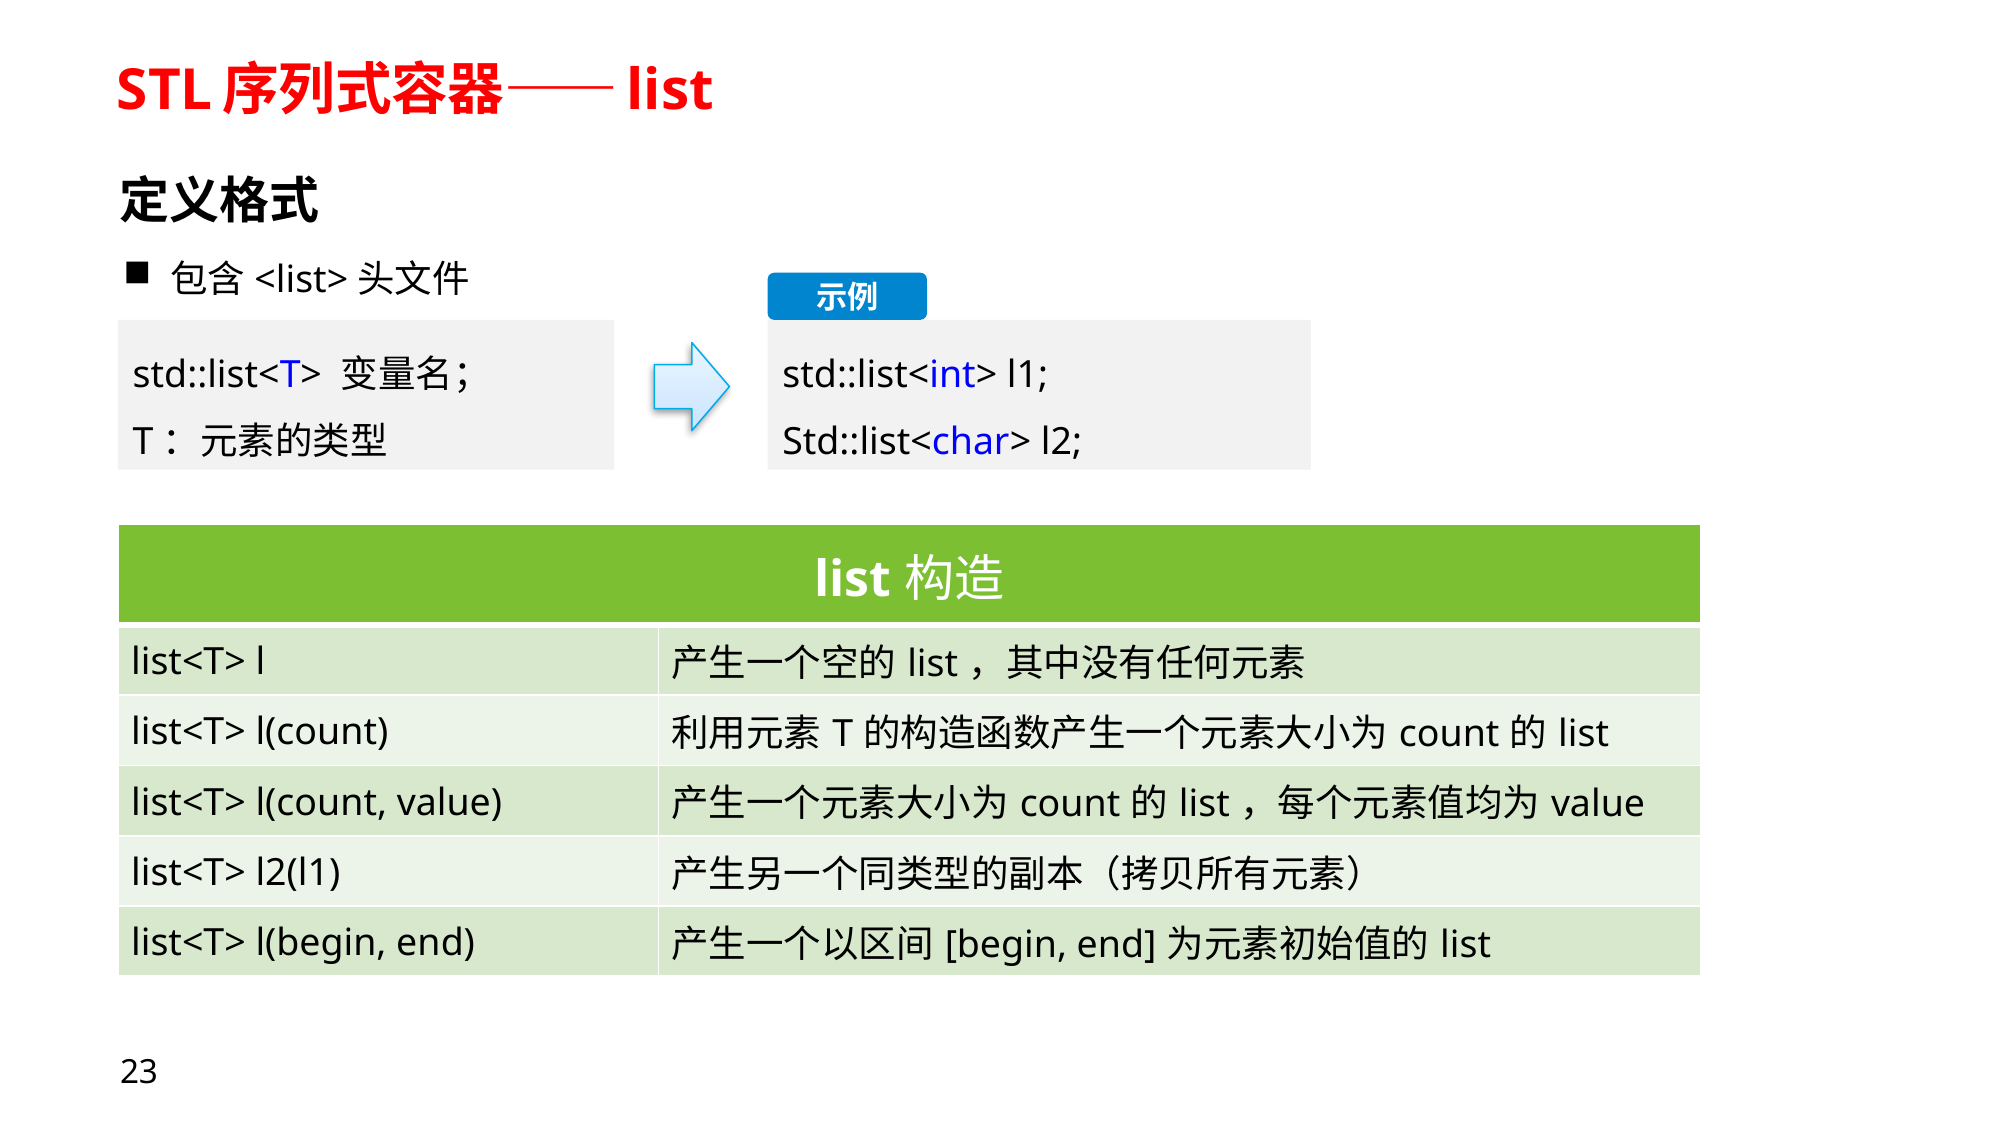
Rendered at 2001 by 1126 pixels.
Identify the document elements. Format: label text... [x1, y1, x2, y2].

text_box 包含<list>头文件 [108, 248, 485, 308]
table_cell list<T> l(count, value) [119, 766, 658, 835]
table_cell list<T> l(count) [119, 696, 658, 765]
text_box 定义格式 [104, 160, 335, 236]
table_cell 利用元素T的构造函数产生一个元素大小为count的list [659, 696, 1700, 765]
title STL序列式容器——list [96, 42, 1916, 132]
table_cell list<T> l [119, 628, 658, 694]
table_cell list<T> l2(l1) [119, 837, 658, 905]
text_box 示例 [767, 272, 928, 320]
table_header list构造 [119, 525, 1700, 622]
text_box std::list<int> l1; Std::list<char> l2; [767, 319, 1311, 470]
table_cell 产生一个元素大小为count的list，每个元素值均为value [659, 766, 1700, 835]
table_cell 产生另一个同类型的副本（拷贝所有元素） [659, 837, 1700, 905]
table_cell 产生一个以区间[begin, end]为元素初始值的list [659, 907, 1700, 975]
text_box std::list<T> 变量名； T：元素的类型 [117, 319, 615, 470]
text_box [653, 341, 731, 432]
table_cell list<T> l(begin, end) [119, 907, 658, 975]
slide_number 23 [100, 1042, 567, 1103]
table_cell 产生一个空的list，其中没有任何元素 [659, 628, 1700, 694]
